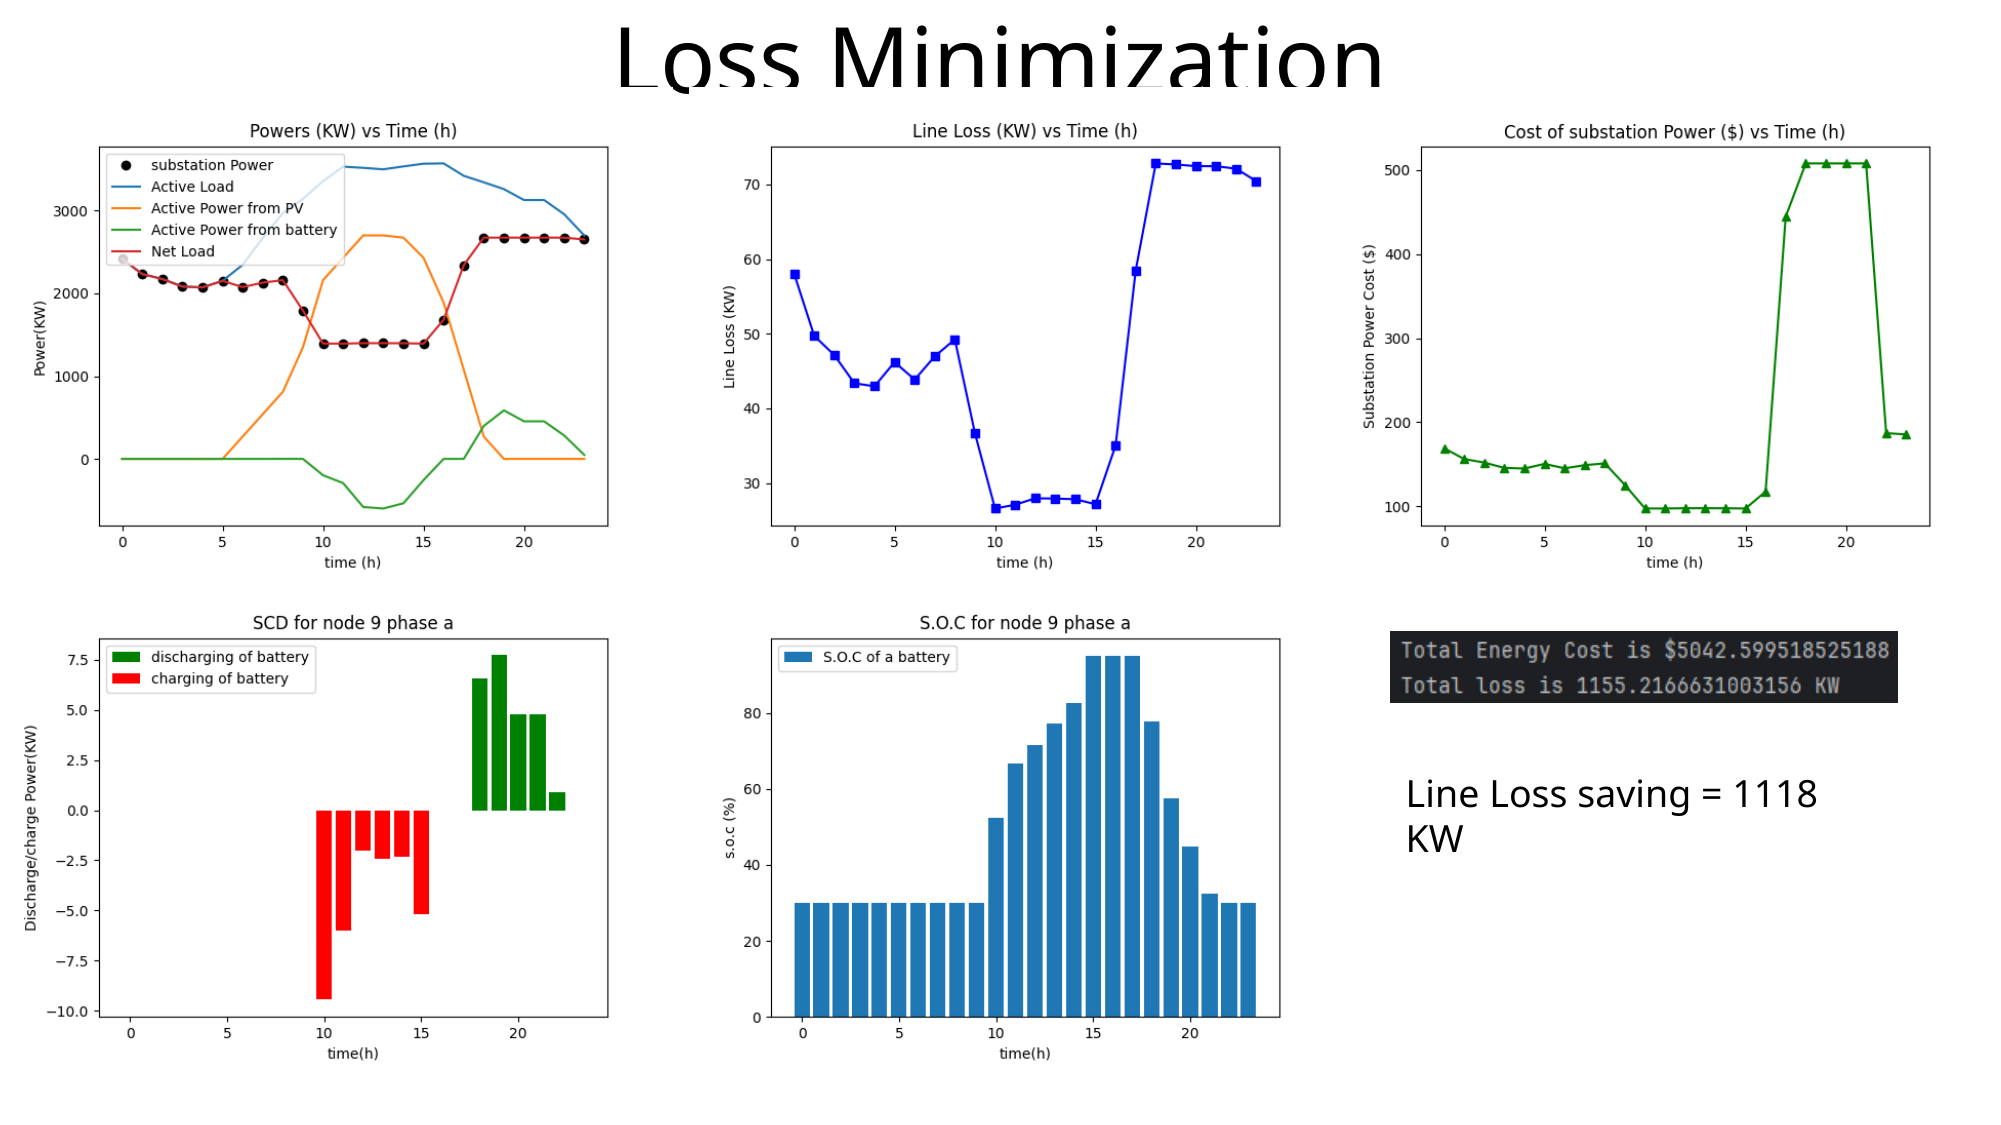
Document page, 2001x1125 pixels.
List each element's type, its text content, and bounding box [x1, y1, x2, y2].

picture [1390, 631, 1898, 703]
picture [16, 87, 673, 1072]
title Loss Minimization [0, 0, 2000, 127]
text_box Line Loss saving = 1118 KW [1390, 762, 1873, 868]
picture [689, 87, 1346, 1072]
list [1346, 87, 1996, 580]
